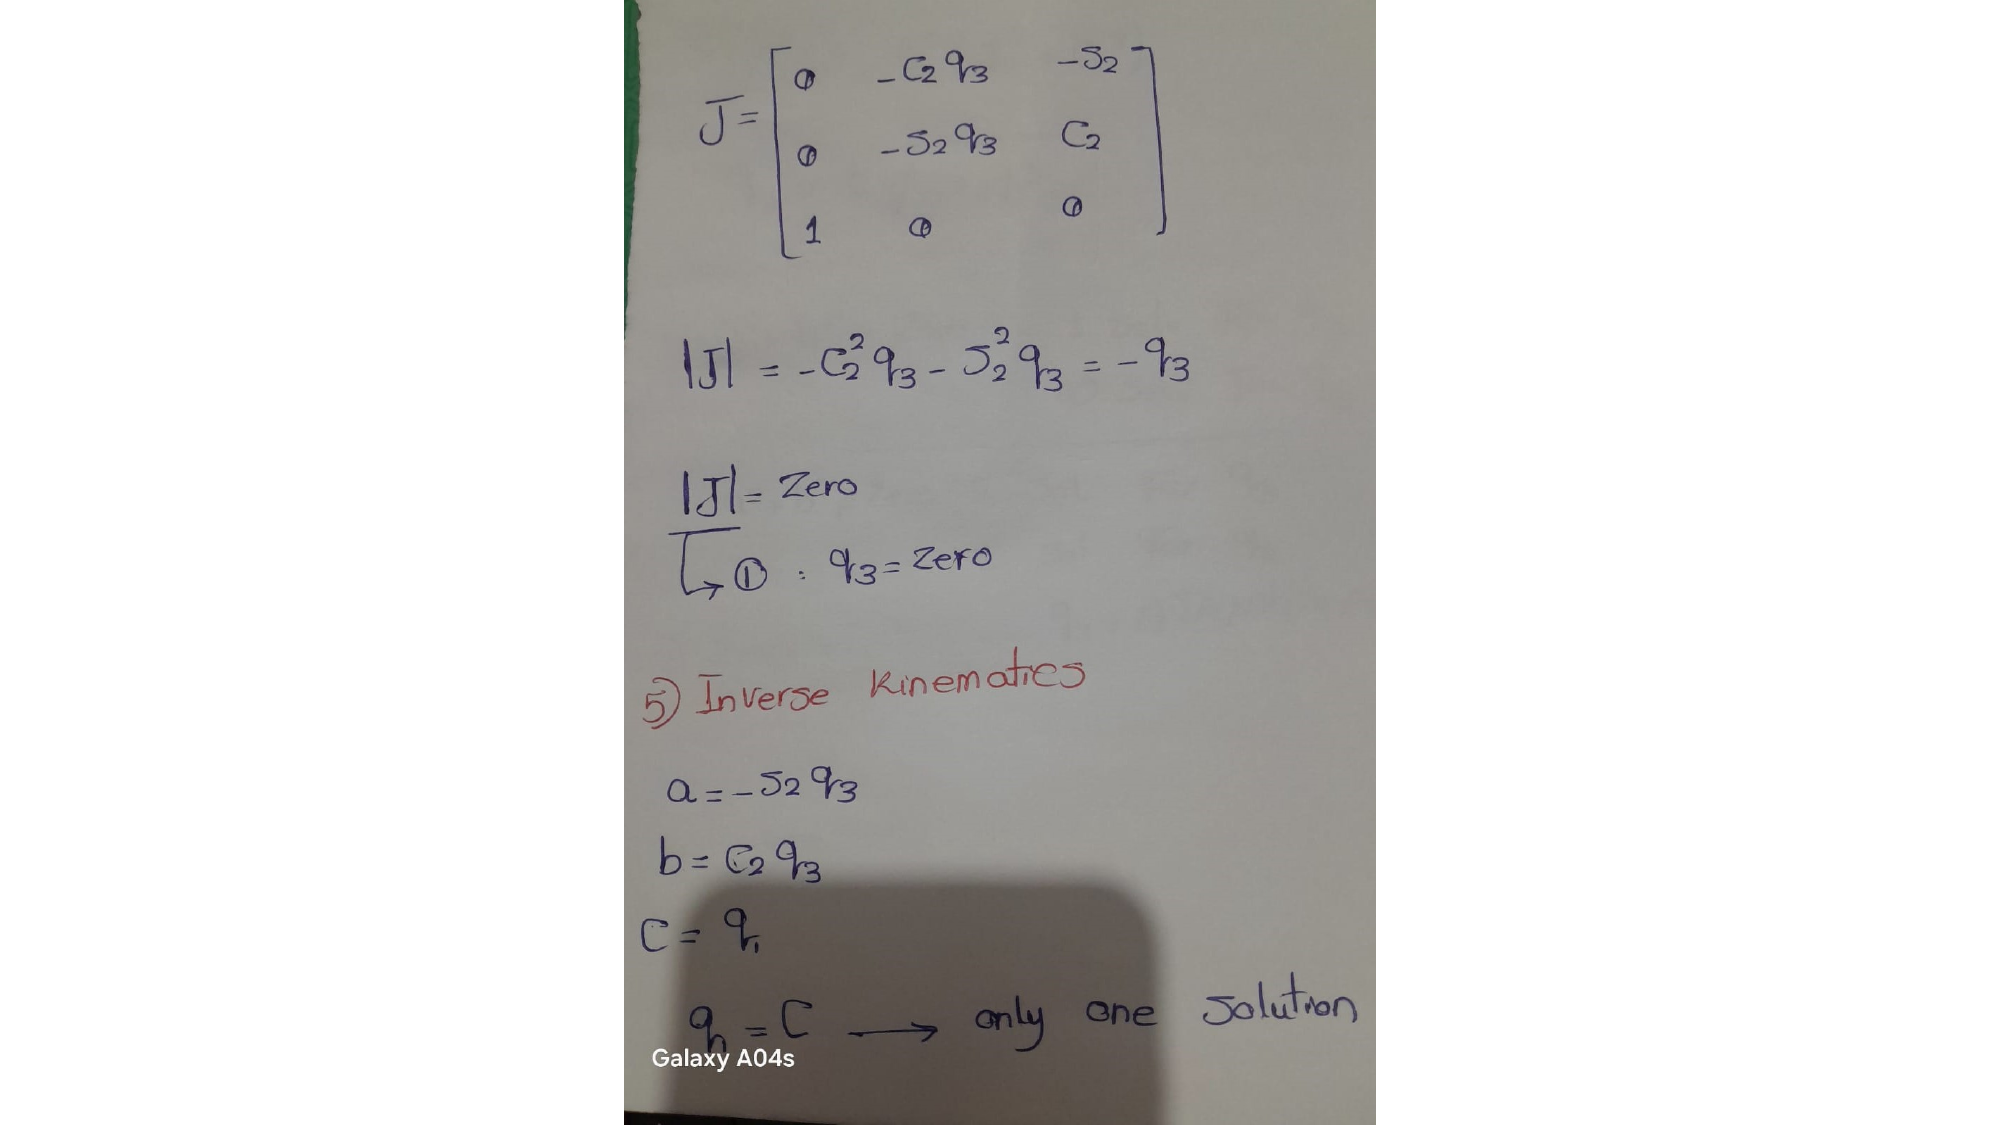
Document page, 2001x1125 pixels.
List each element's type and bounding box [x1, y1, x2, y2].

picture [624, 0, 1376, 1125]
